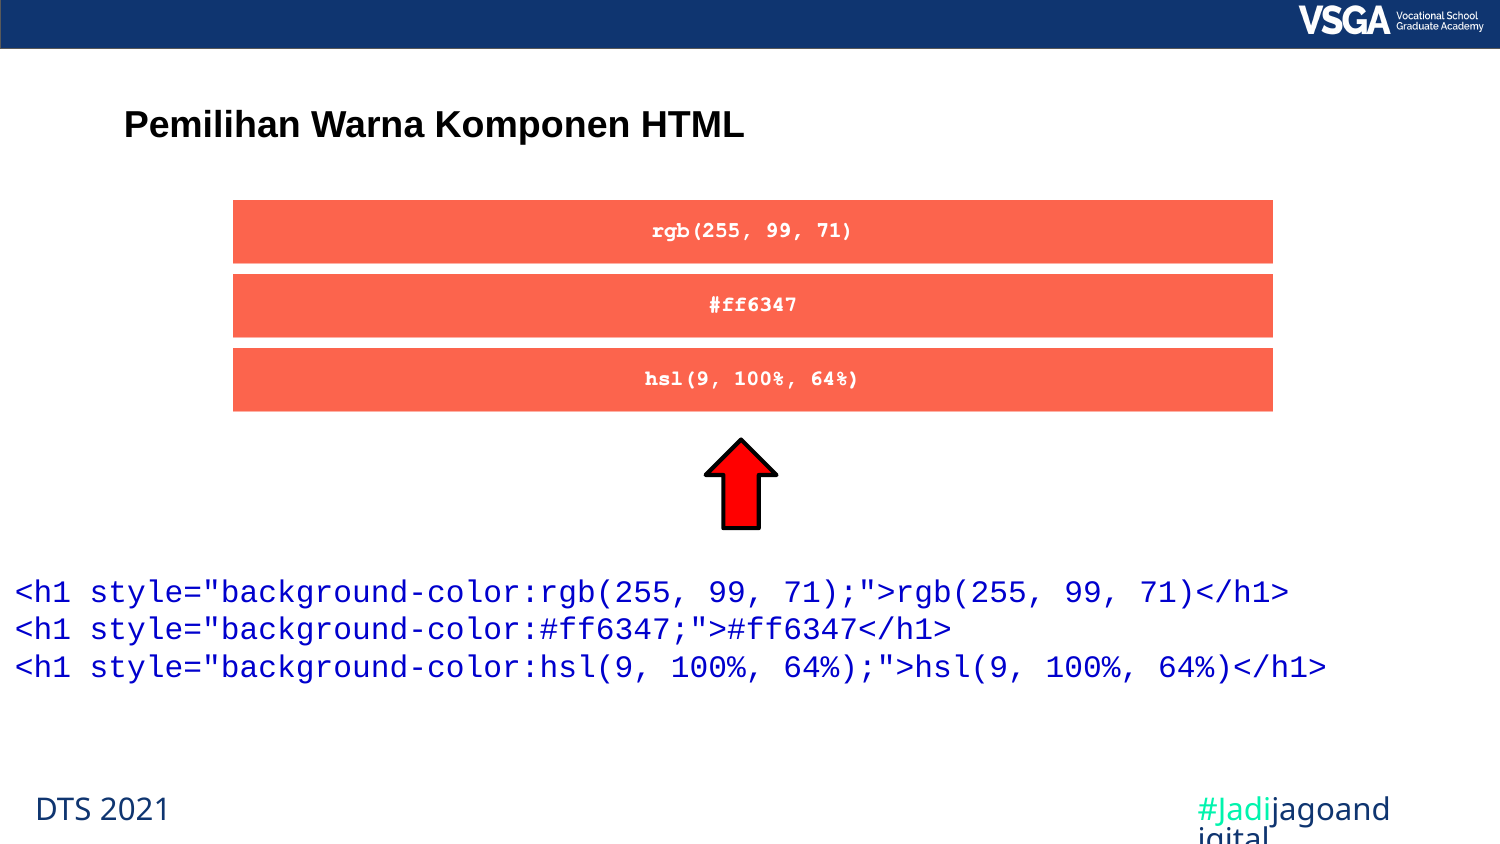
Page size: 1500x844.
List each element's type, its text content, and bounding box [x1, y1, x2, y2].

picture [1284, 0, 1498, 77]
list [217, 188, 1283, 423]
text_box [703, 437, 779, 531]
text_box <h1 style="background-color:rgb(255, 99, 71);">rgb(255, 99, 71)</h1> <h1 style="background-color:#ff6347;">#ff6347</h1> <h1 style="background-color:hsl(9, 100%, 64%);">hsl(9, 100%, 64%)</h1> [0, 563, 1500, 691]
text_box Pemilihan Warna Komponen HTML [112, 85, 1477, 160]
